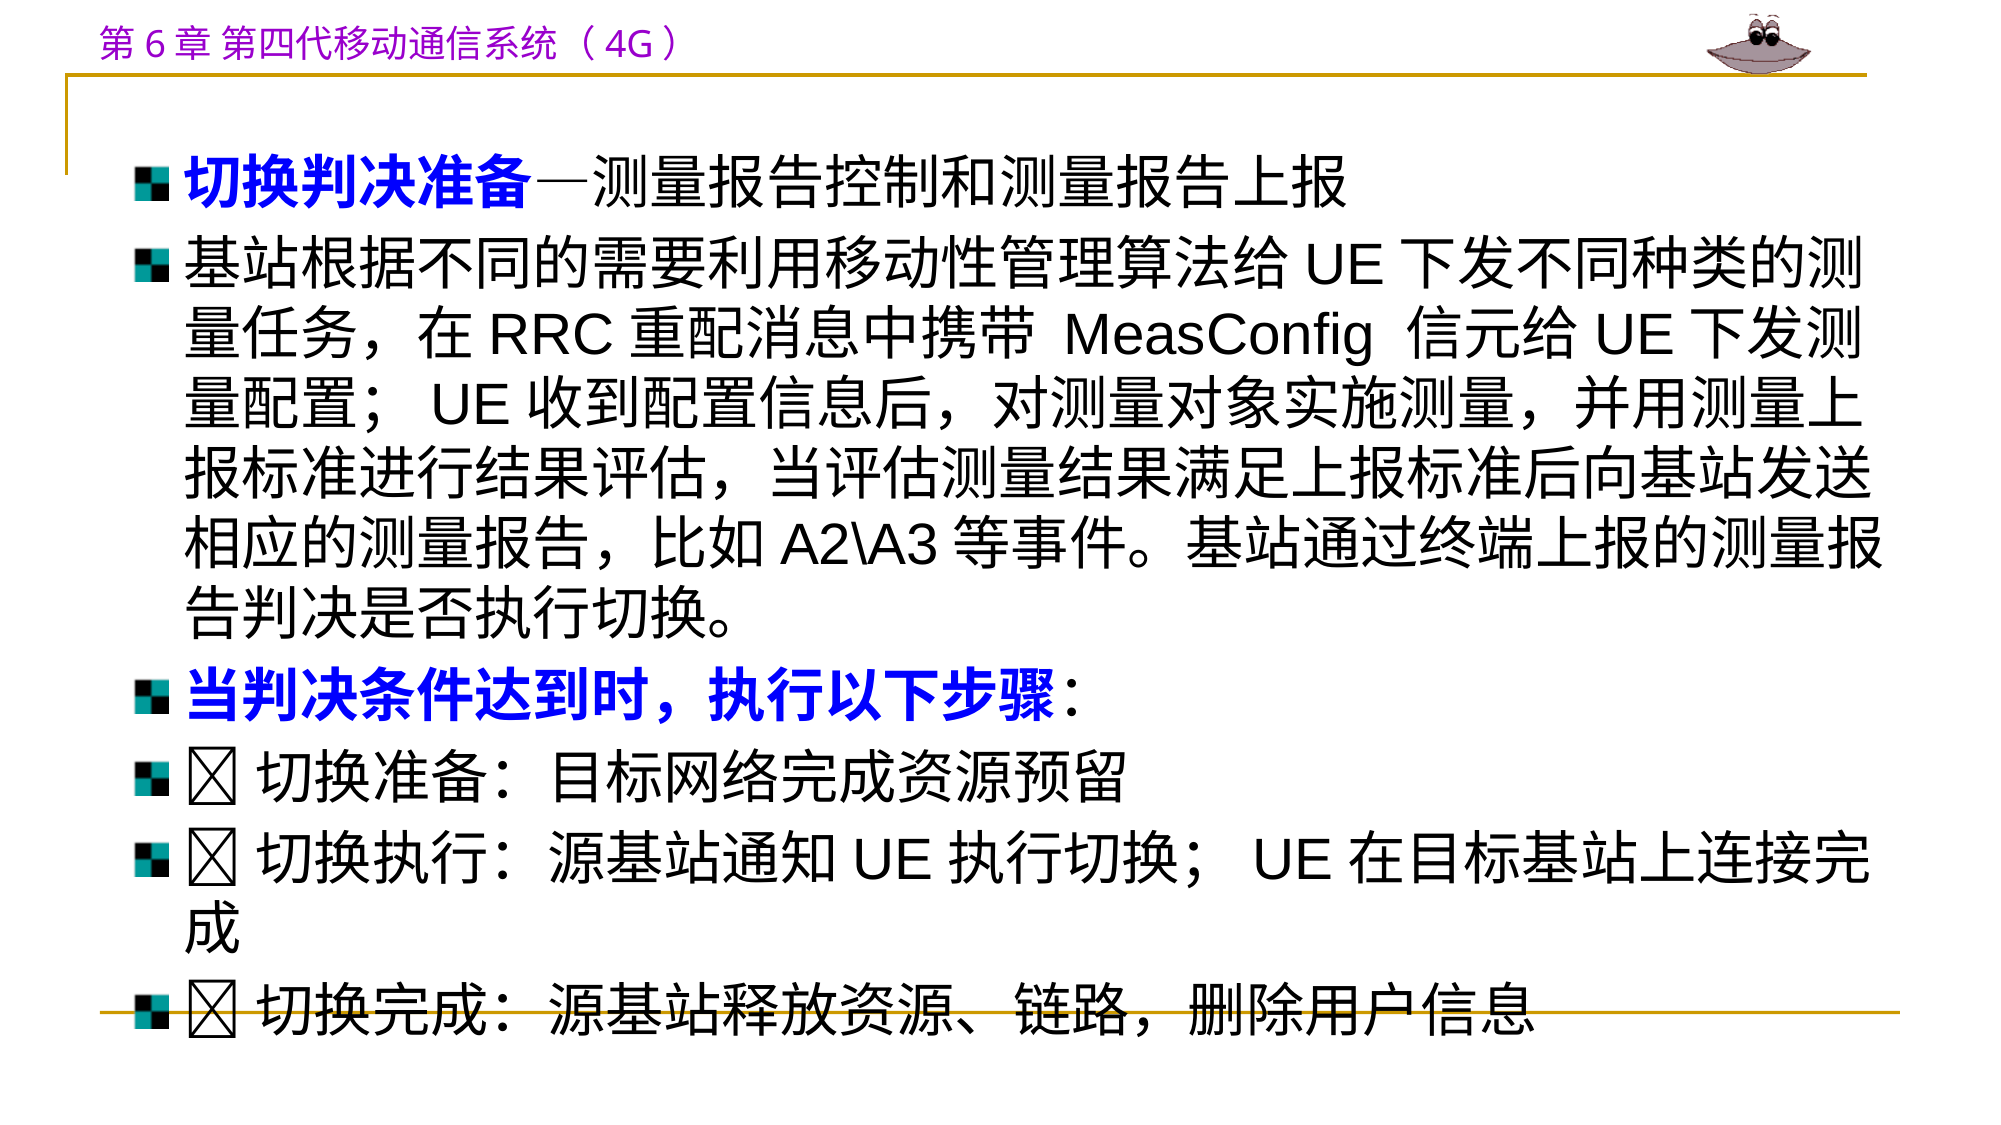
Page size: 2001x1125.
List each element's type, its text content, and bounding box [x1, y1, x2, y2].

picture [127, 672, 169, 714]
picture [1650, 0, 1817, 87]
picture [127, 159, 169, 201]
picture [127, 987, 169, 1029]
picture [127, 241, 169, 282]
picture [127, 754, 169, 796]
picture [127, 835, 169, 877]
list 切换判决准备—测量报告控制和测量报告上报 基站根据不同的需要利用移动性管理算法给UE下发不同种类的测量任务，在RRC重配消息中携带 MeasConfig 信元给UE下发测量配置；UE收到配置信息后，对测量对象实施测量，并用测量上报标准进行结果评估，当评估测量结果满足上报标准后向基站发送相应的测量报告，比如A2\A3等事件。基站通过终端上报的测量报告判决是否执行切换。 当判决条件达到时，执行以下步骤： 切换准备：目标网络完成资源预留 切换执行：源基站通知UE执行切换；UE在目标基站上连接完成 切换完成：源基站释放资源、链路，删除用户信息 [112, 137, 1913, 881]
